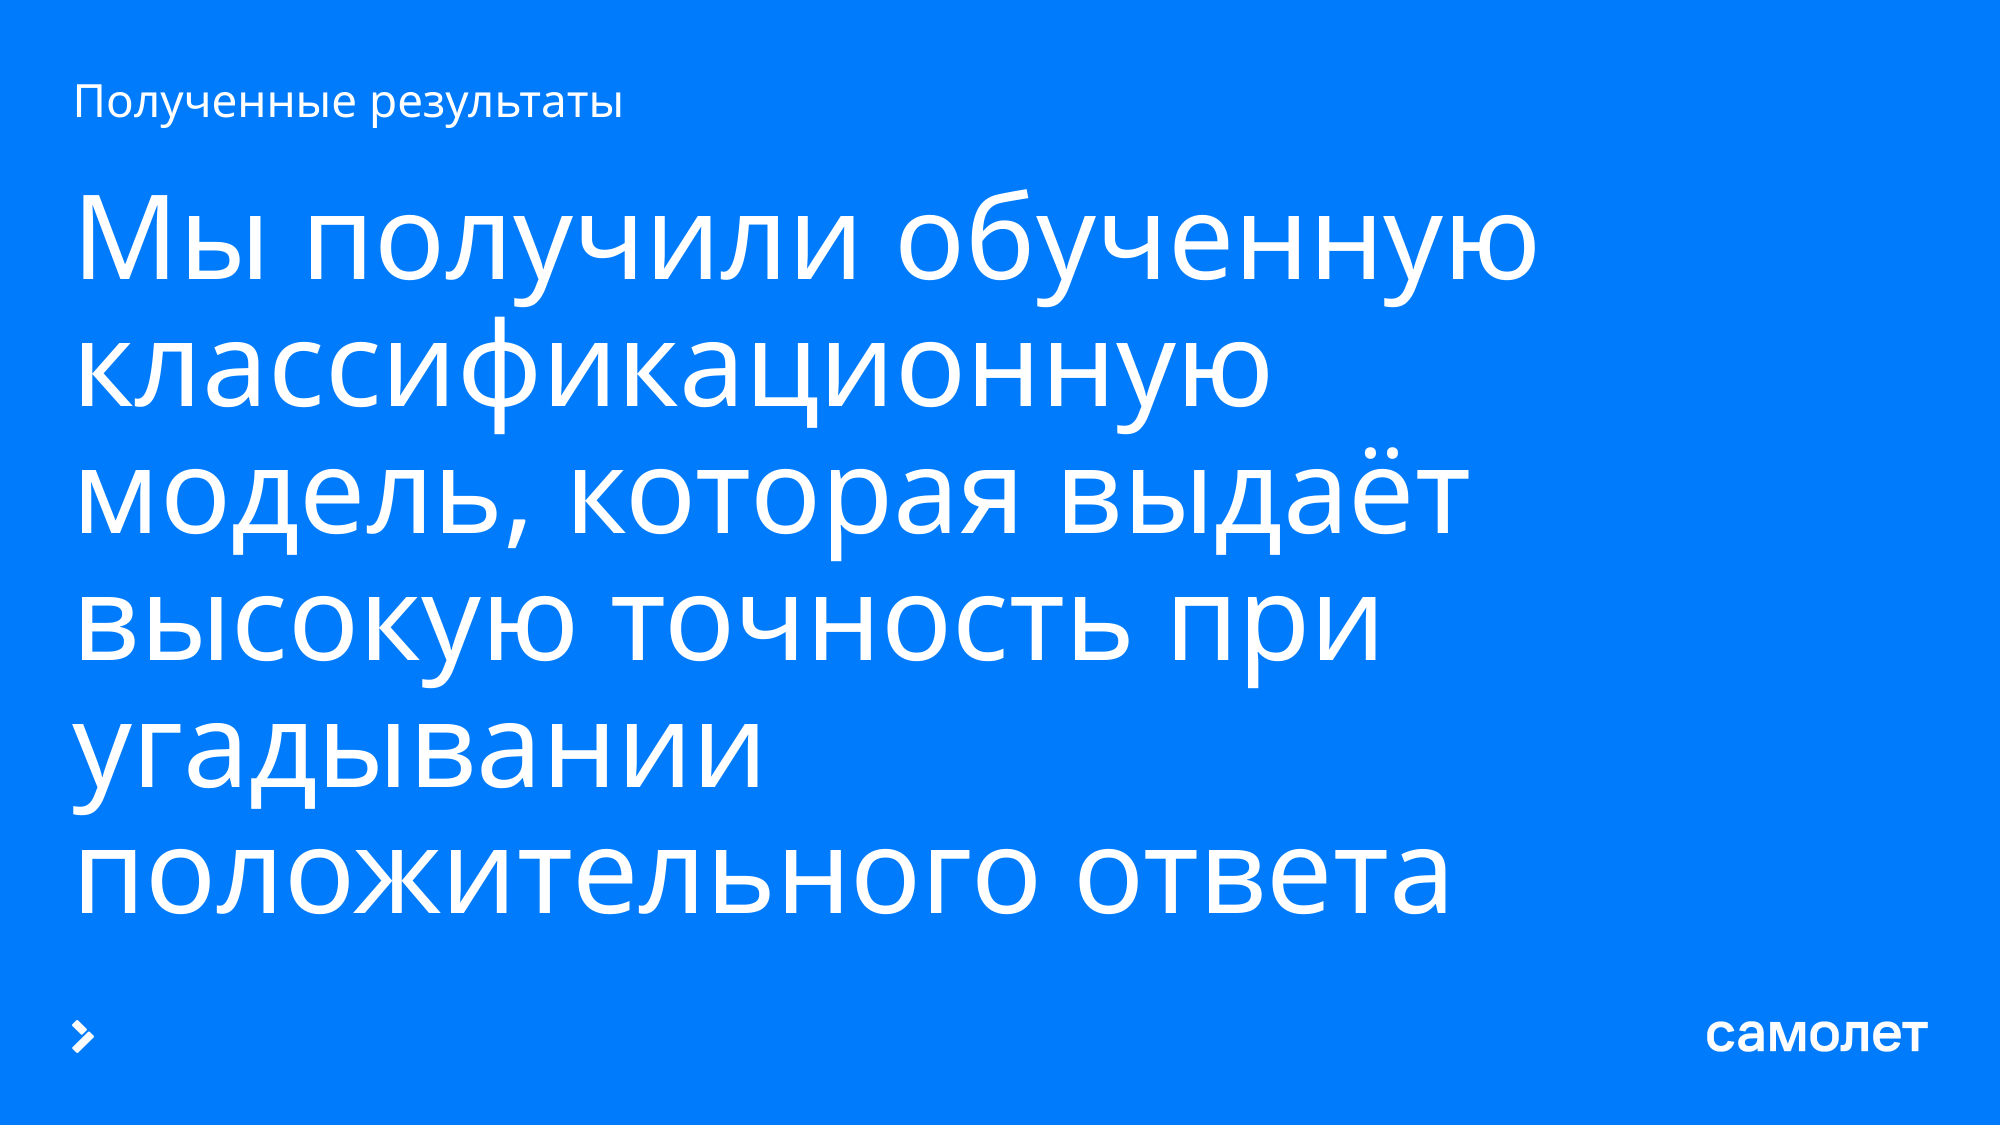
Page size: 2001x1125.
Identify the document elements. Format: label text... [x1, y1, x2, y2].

picture [72, 1020, 94, 1053]
list Мы получили обученную классификационную модель, которая выдаёт высокую точность при угадывании положительного ответа [72, 178, 1749, 947]
title Полученные результаты [72, 71, 1928, 180]
picture [1707, 1021, 1928, 1052]
